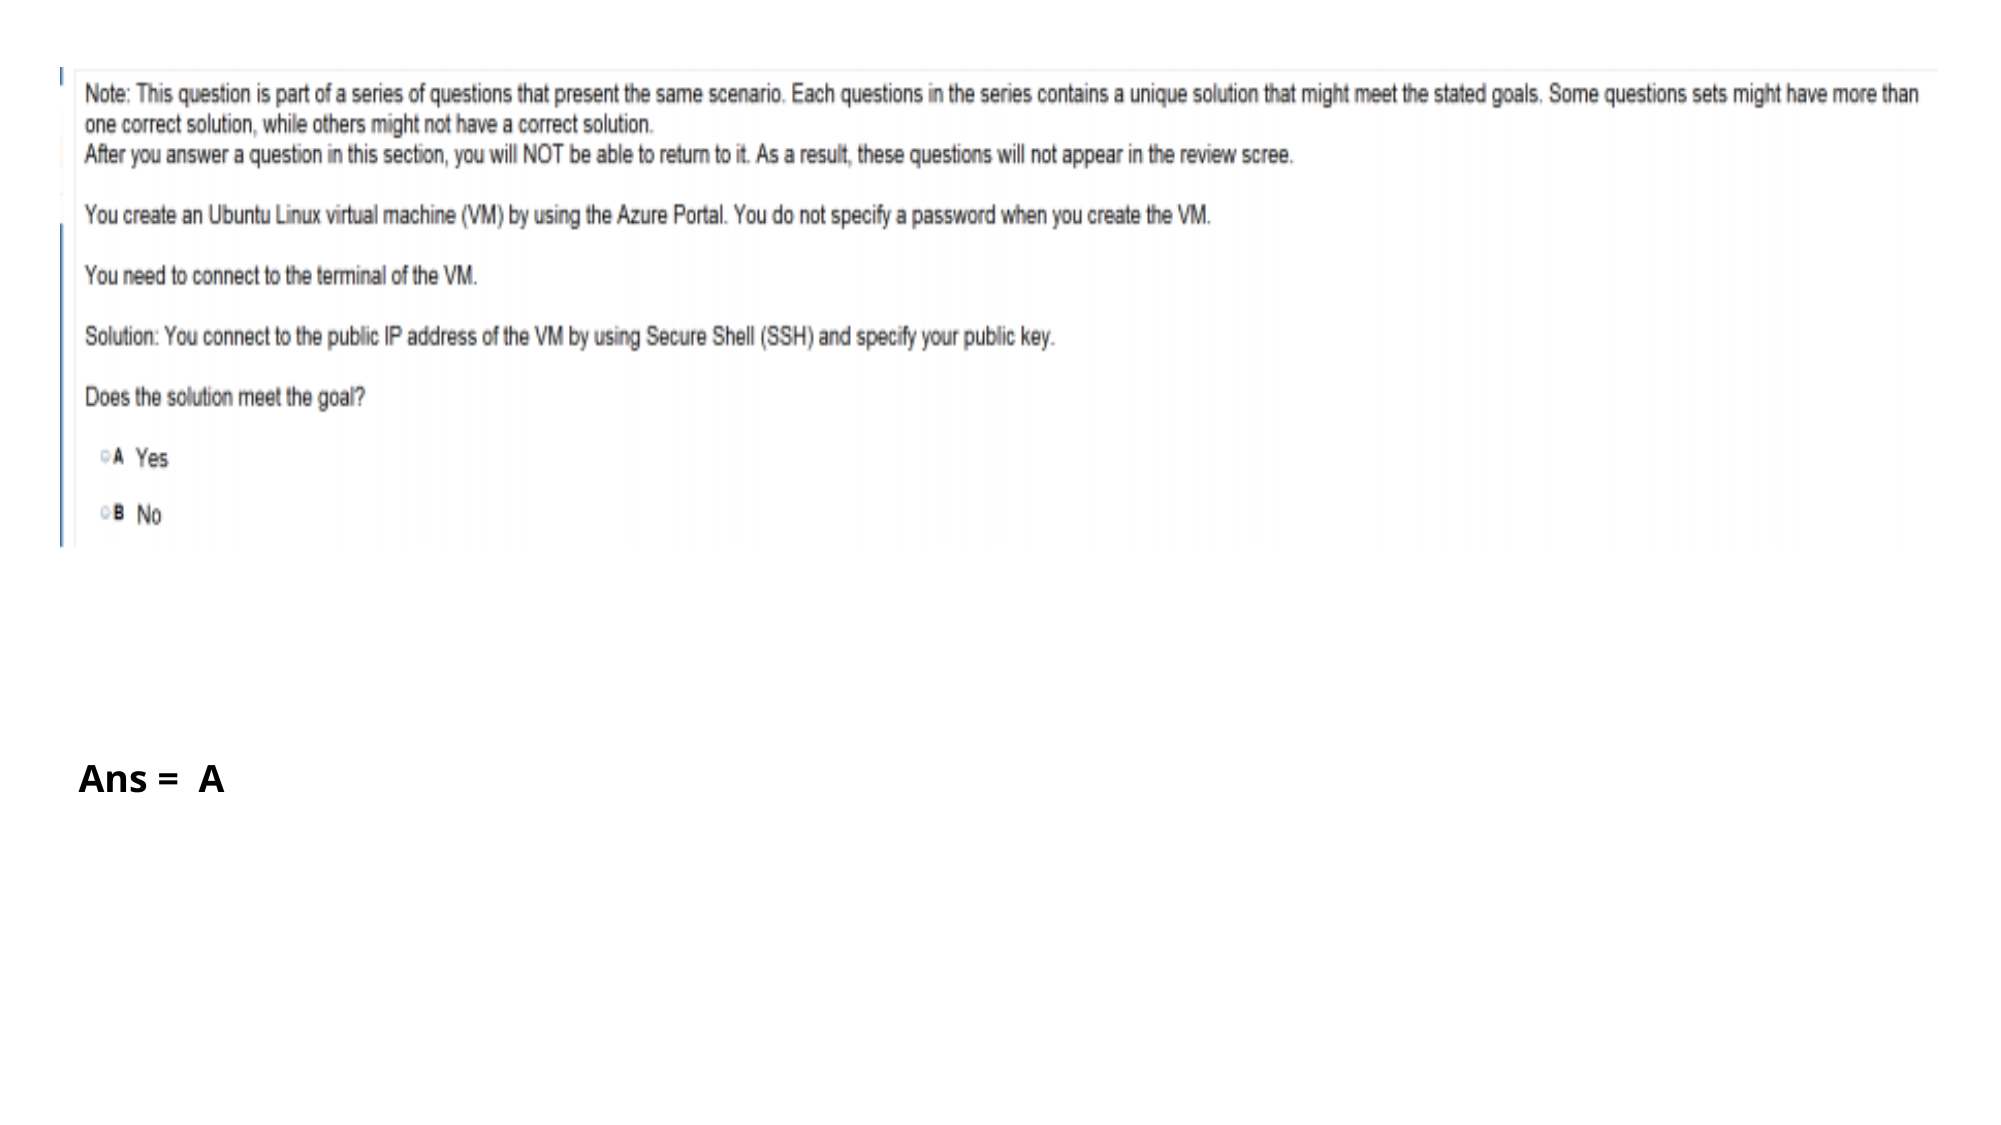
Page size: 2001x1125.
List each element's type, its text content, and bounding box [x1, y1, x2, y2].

title Ans = A [63, 601, 1968, 1085]
picture [60, 67, 1968, 581]
